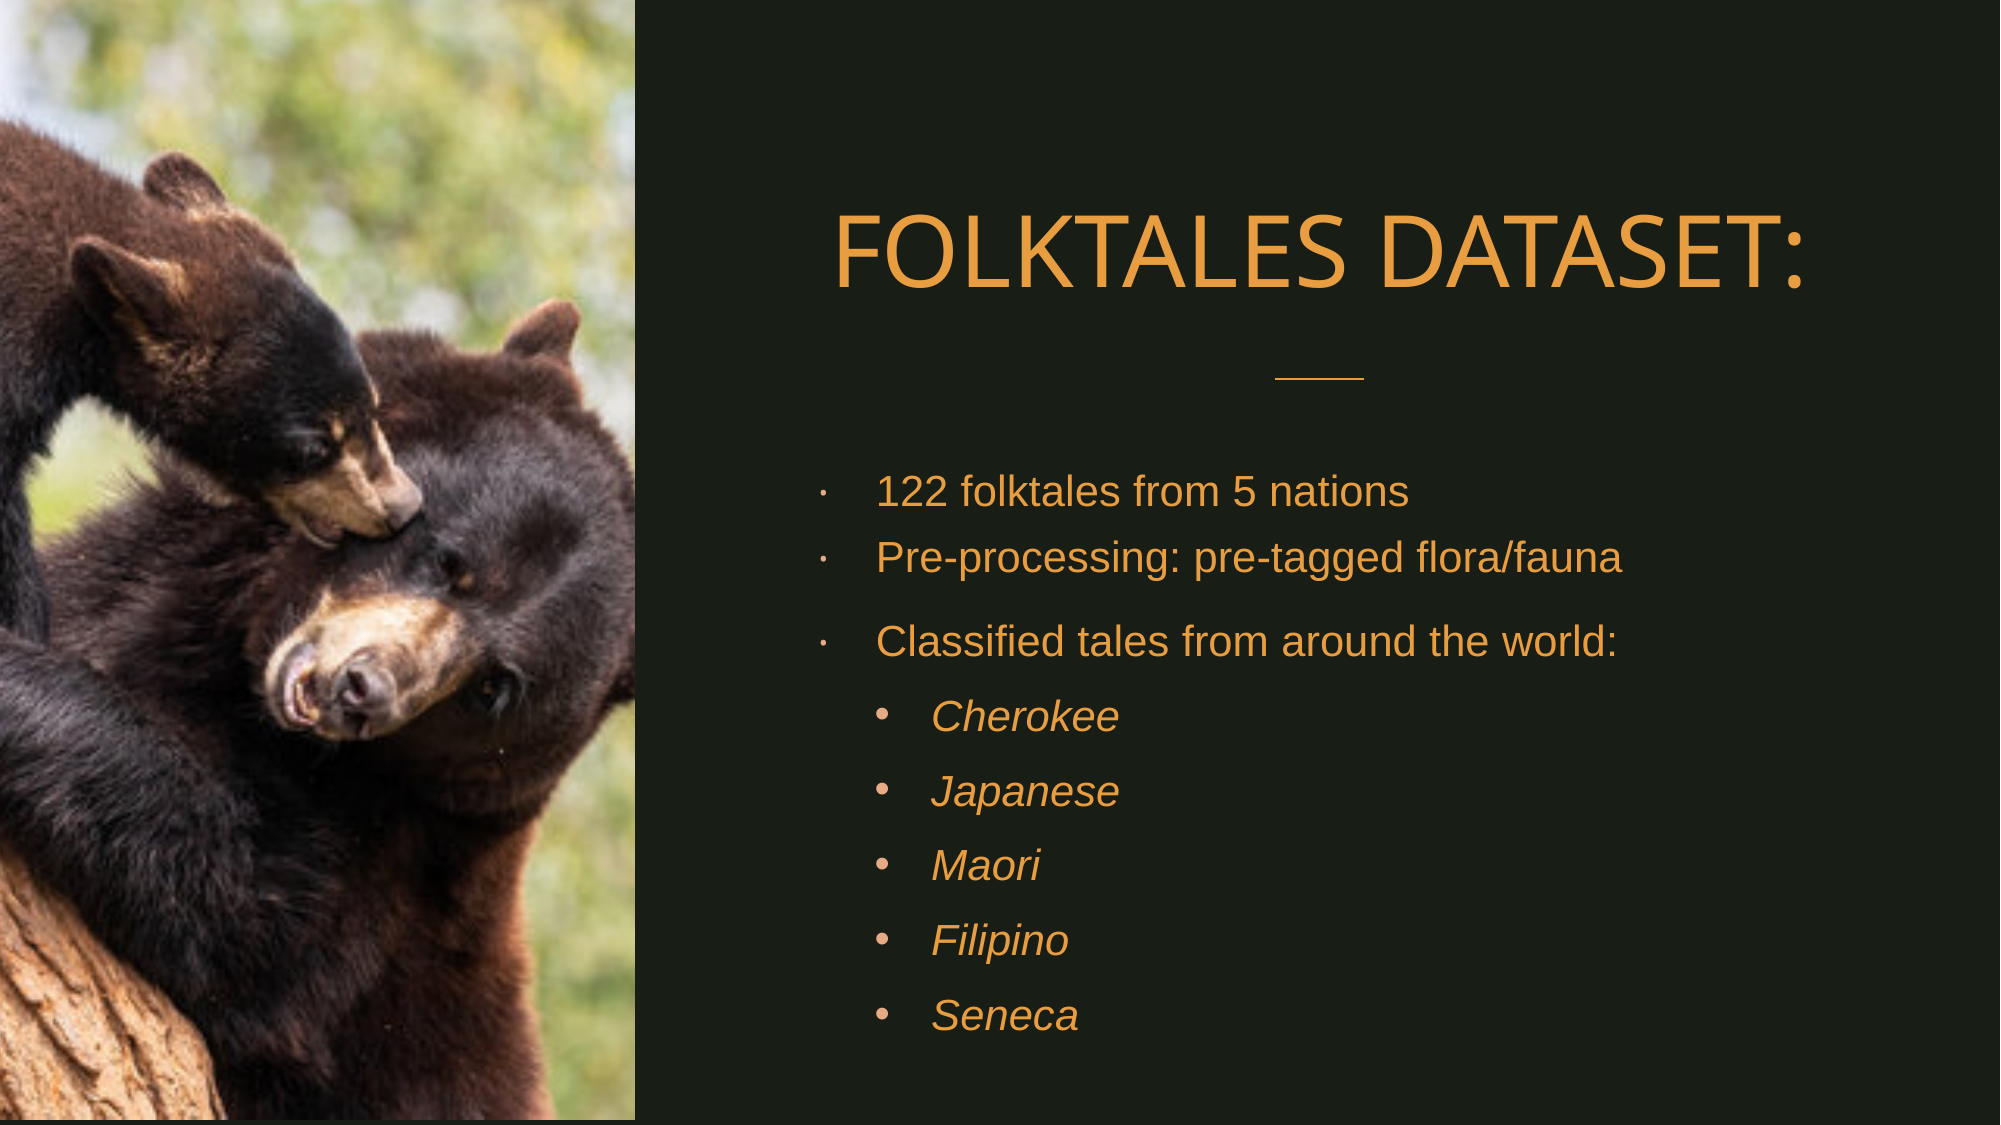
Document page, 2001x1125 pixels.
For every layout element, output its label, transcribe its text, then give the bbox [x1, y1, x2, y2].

list 122 folktales from 5 nations Pre-processing: pre-tagged flora/fauna Classified tales from around the world: Cherokee Japanese Maori Filipino Seneca [817, 449, 1822, 1043]
text_box [637, 0, 2000, 1125]
picture [0, 0, 636, 1125]
title FOLKTALES DATASET: [817, 165, 1822, 307]
